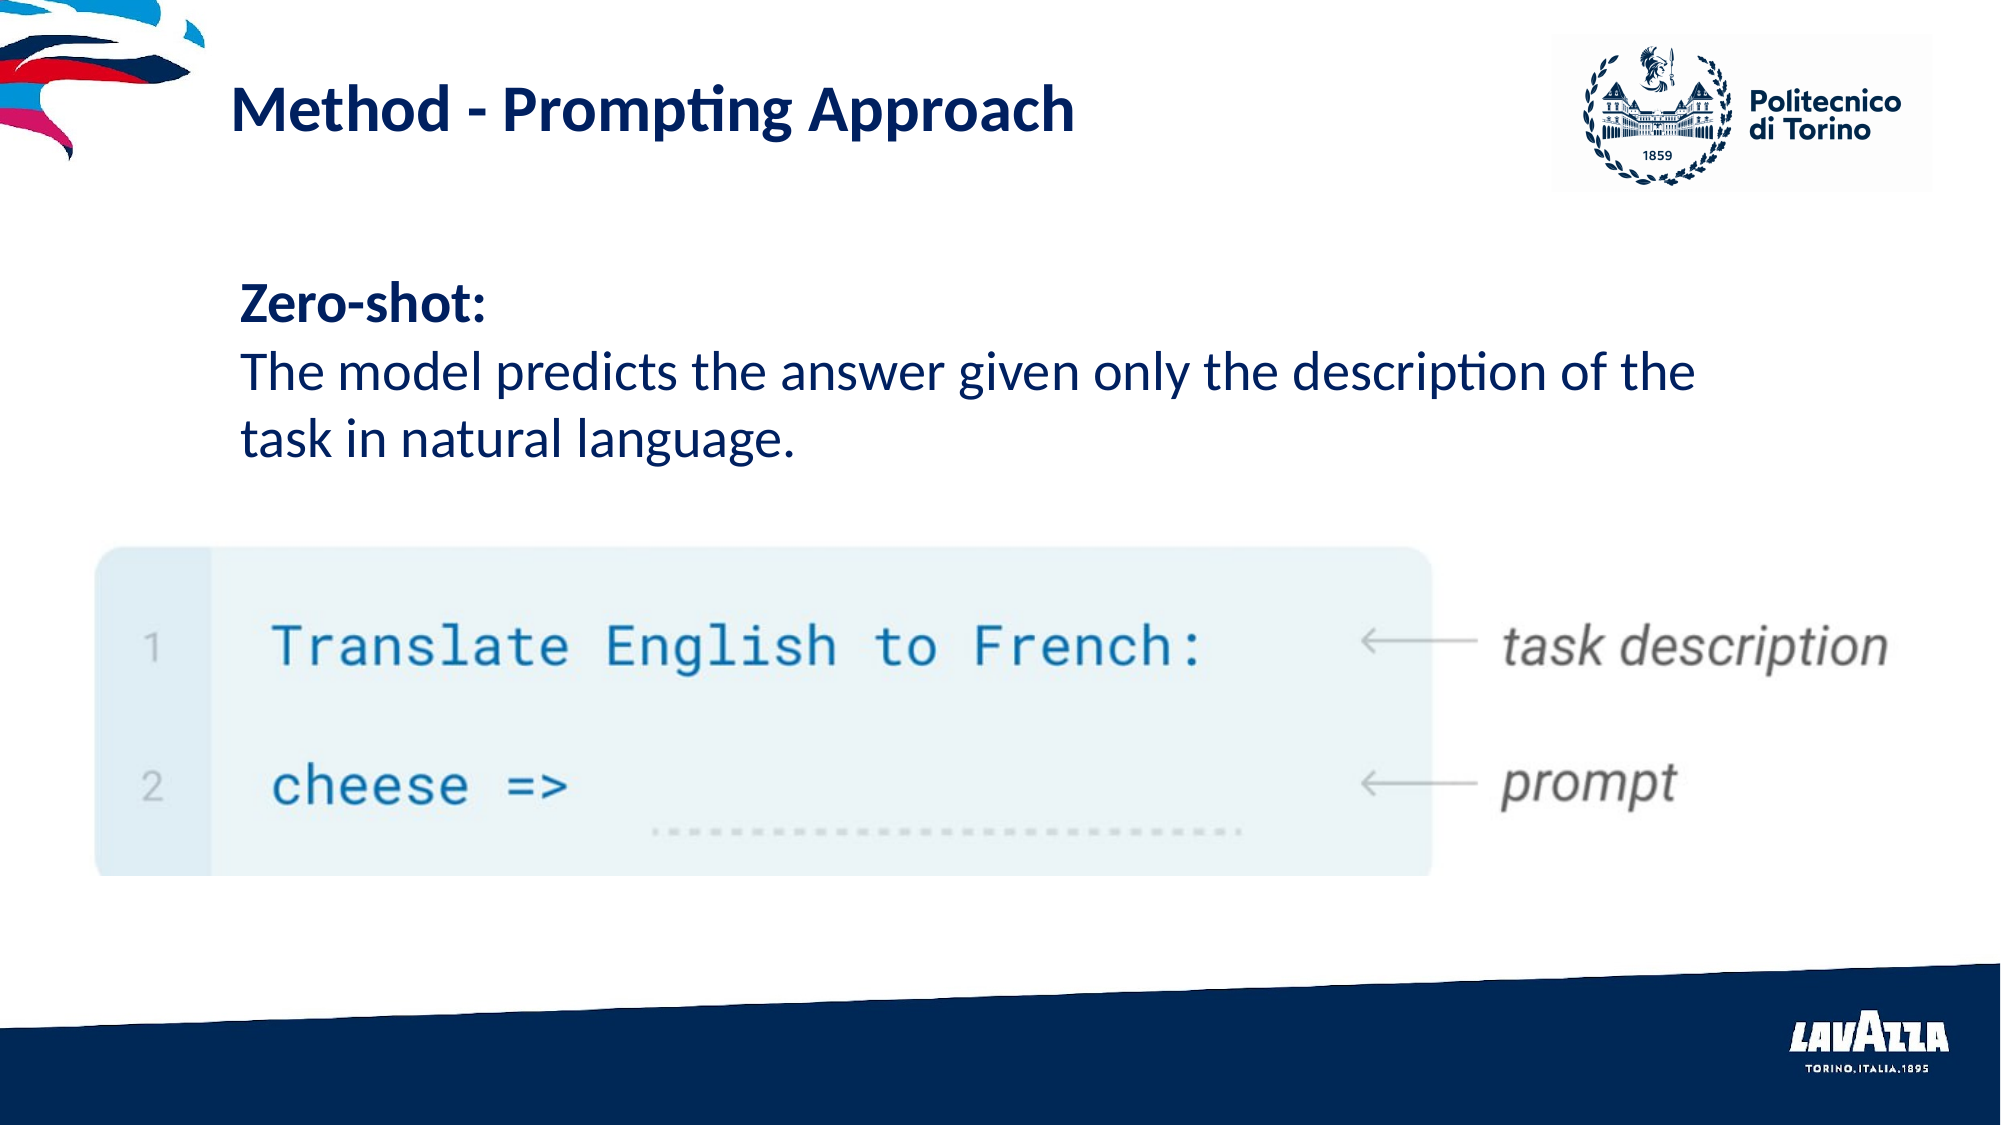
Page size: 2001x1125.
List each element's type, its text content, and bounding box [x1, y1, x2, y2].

text_box Method - Prompting Approach [226, 76, 1546, 148]
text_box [66, 248, 1934, 877]
picture [0, 0, 2001, 1125]
